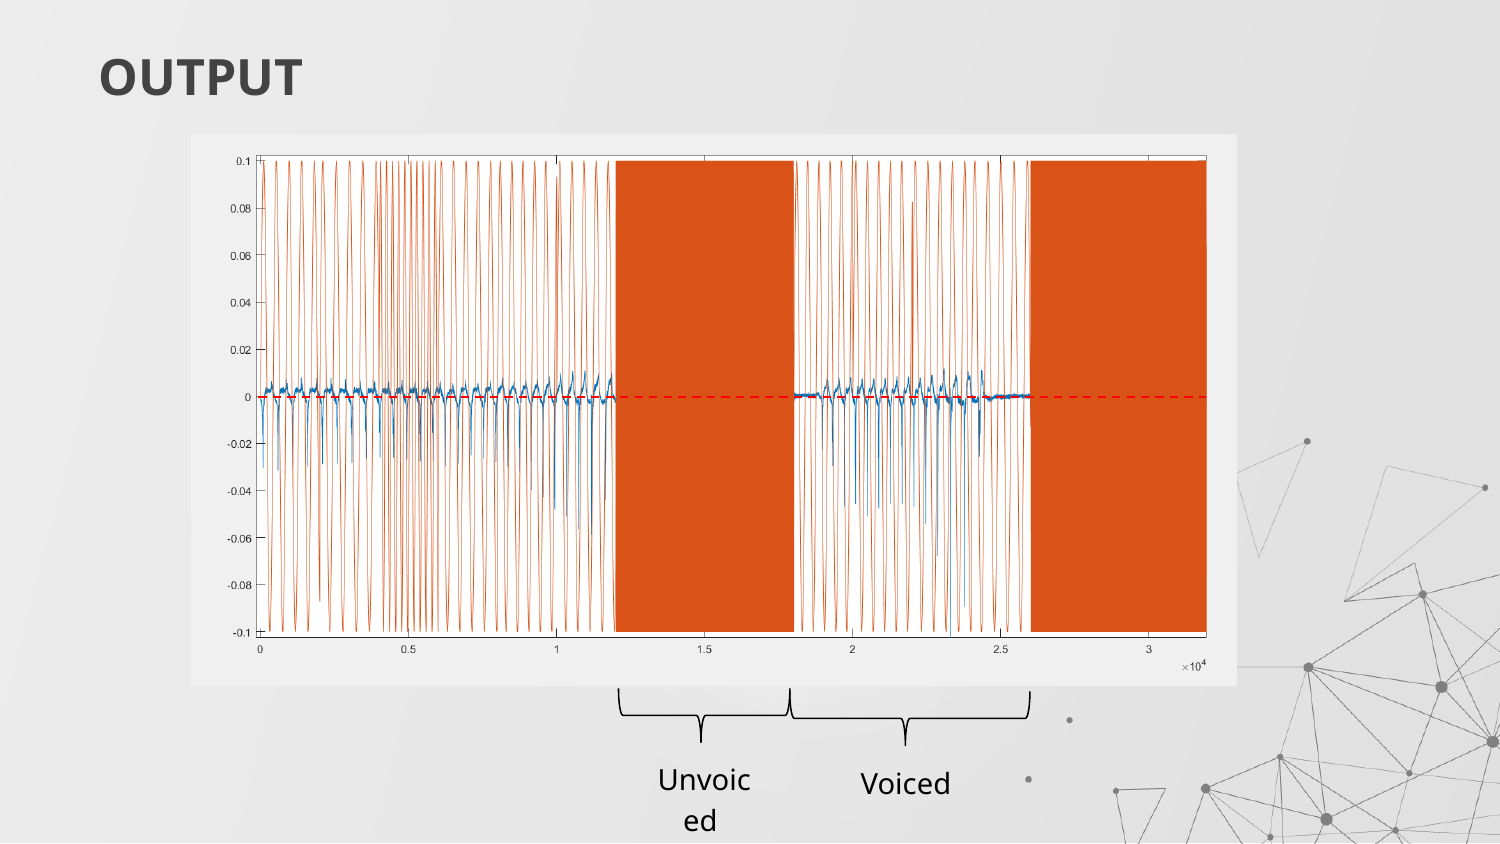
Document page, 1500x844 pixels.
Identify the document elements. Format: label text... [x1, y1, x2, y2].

picture [0, 0, 1500, 844]
text_box Voiced [842, 745, 978, 834]
title OUTPUT [83, 30, 711, 186]
text_box Unvoiced [636, 741, 772, 830]
text_box [789, 694, 1031, 745]
text_box [617, 694, 789, 741]
